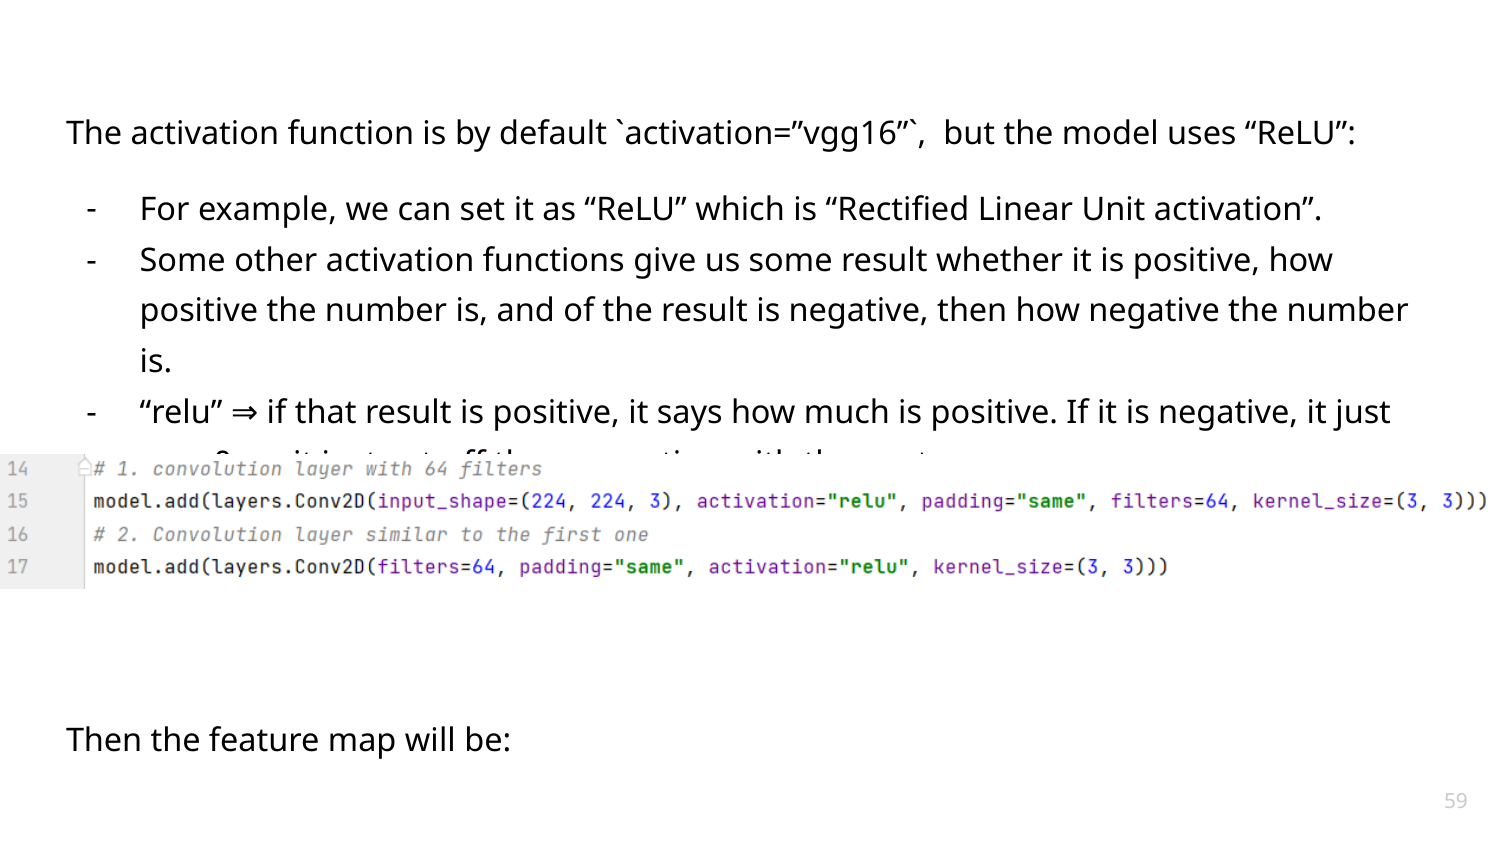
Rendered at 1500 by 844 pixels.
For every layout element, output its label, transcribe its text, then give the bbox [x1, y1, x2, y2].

picture [0, 454, 1500, 589]
list The activation function is by default `activation=”vgg16”`, but the model uses “ReLU”: For example, we can set it as “ReLU” which is “Rectified Linear Unit activation”. Some other activation functions give us some result whether it is positive, how positive the number is, and of the result is negative, then how negative the number is. “relu” ⇒ if that result is positive, it says how much is positive. If it is negative, it just says 0, so it just cut-off the connection with the next neuron. To set the relu activation: Then the feature map will be: [51, 597, 1449, 781]
list The activation function is by default `activation=”vgg16”`, but the model uses “ReLU”: For example, we can set it as “ReLU” which is “Rectified Linear Unit activation”. Some other activation functions give us some result whether it is positive, how positive the number is, and of the result is negative, then how negative the number is. “relu” ⇒ if that result is positive, it says how much is positive. If it is negative, it just says 0, so it just cut-off the connection with the next neuron. To set the relu activation: Then the feature map will be: [51, 88, 1449, 453]
slide_number ‹#› [1392, 767, 1483, 833]
